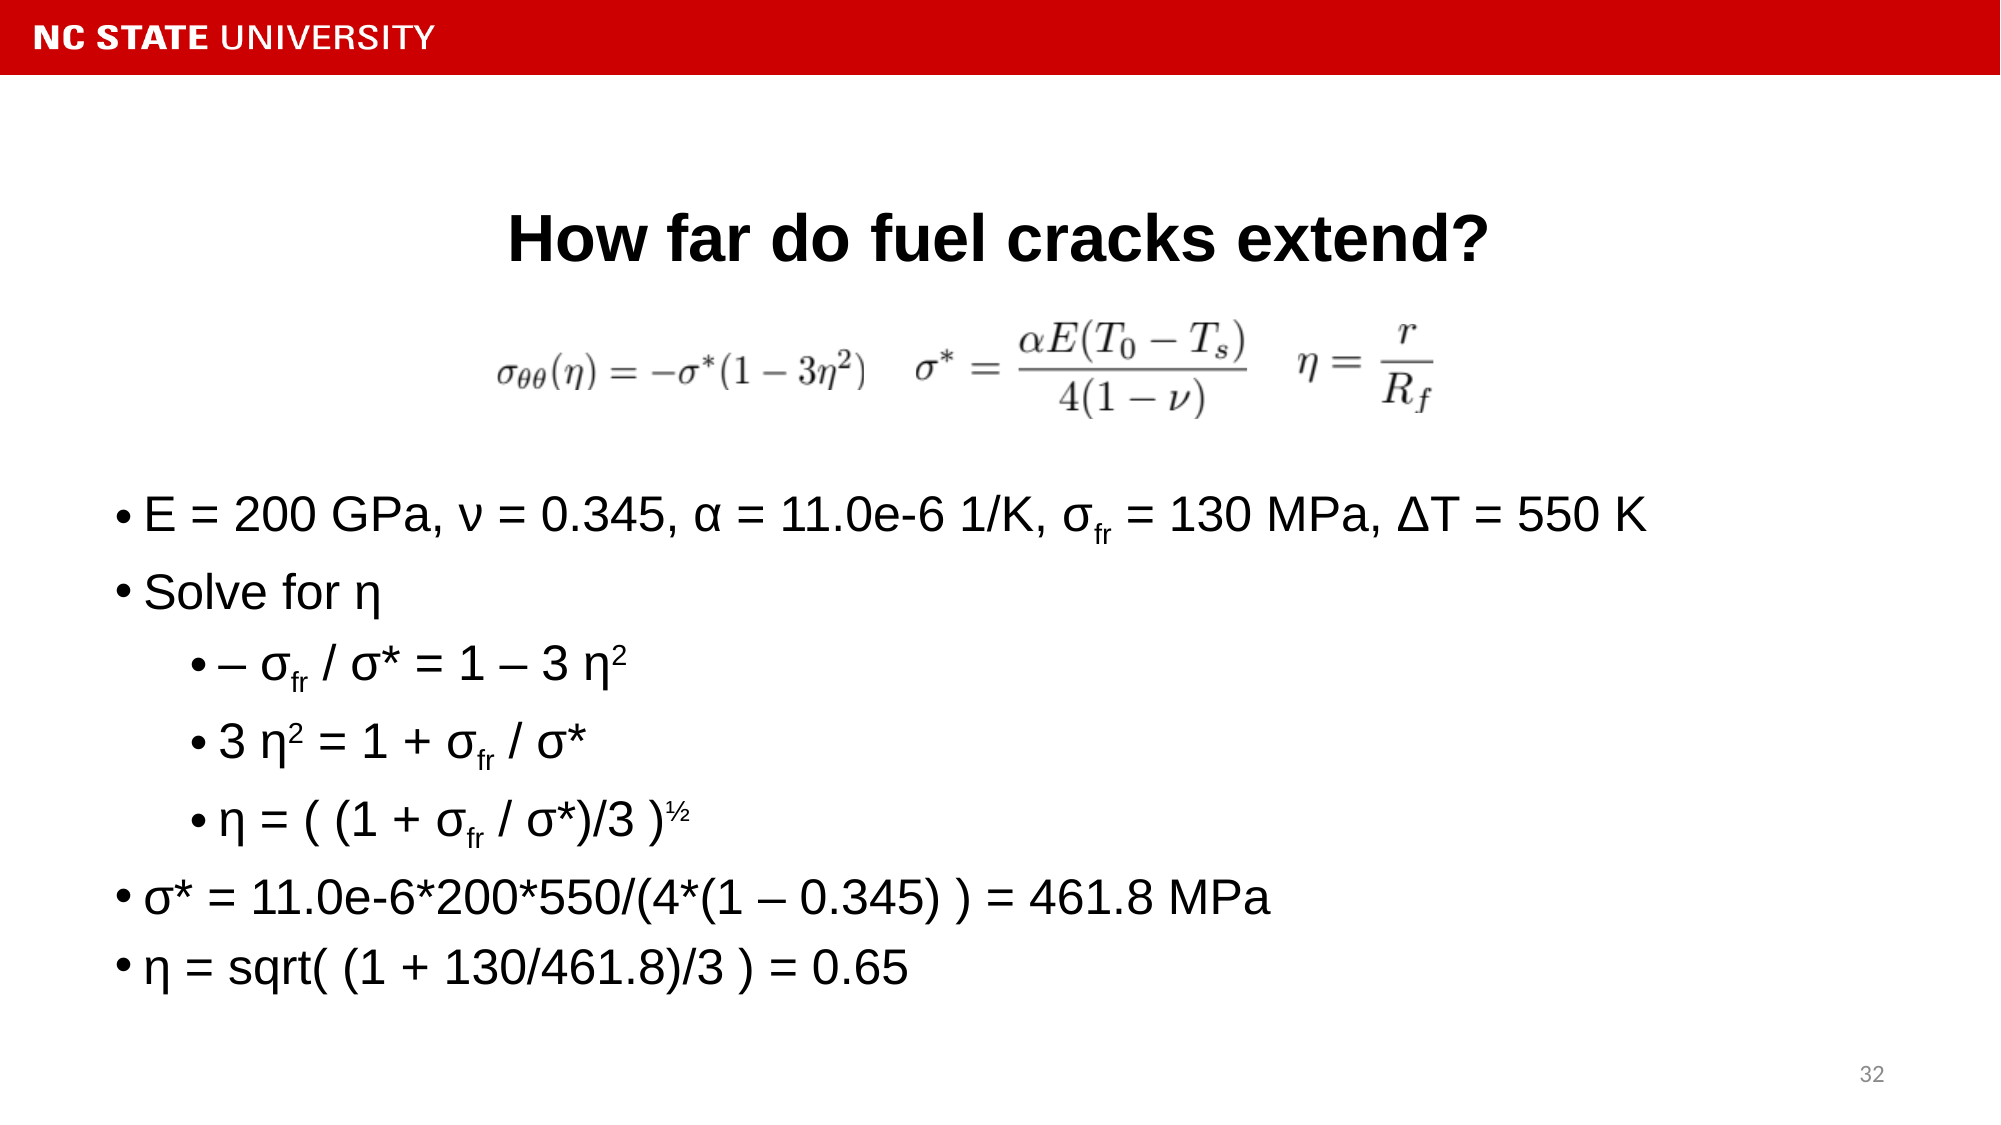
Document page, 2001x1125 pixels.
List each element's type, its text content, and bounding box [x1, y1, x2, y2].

picture [915, 318, 1248, 419]
picture [497, 347, 865, 391]
list E = 200 GPa, ν = 0.345, α = 11.0e-6 1/K, σfr = 130 MPa, ΔT = 550 K Solve for η – σfr / σ* = 1 – 3 η2 3 η2 = 1 + σfr / σ* η = ( (1 + σfr / σ*)/3 )½ σ* = 11.0e-6*200*550/(4*(1 – 0.345) ) = 461.8 MPa η = sqrt( (1 + 130/461.8)/3 ) = 0.65 [99, 474, 1900, 998]
picture [0, 0, 2000, 75]
slide_number 32 [1433, 1042, 1900, 1103]
title How far do fuel cracks extend? [99, 147, 1900, 323]
picture [1297, 324, 1434, 413]
